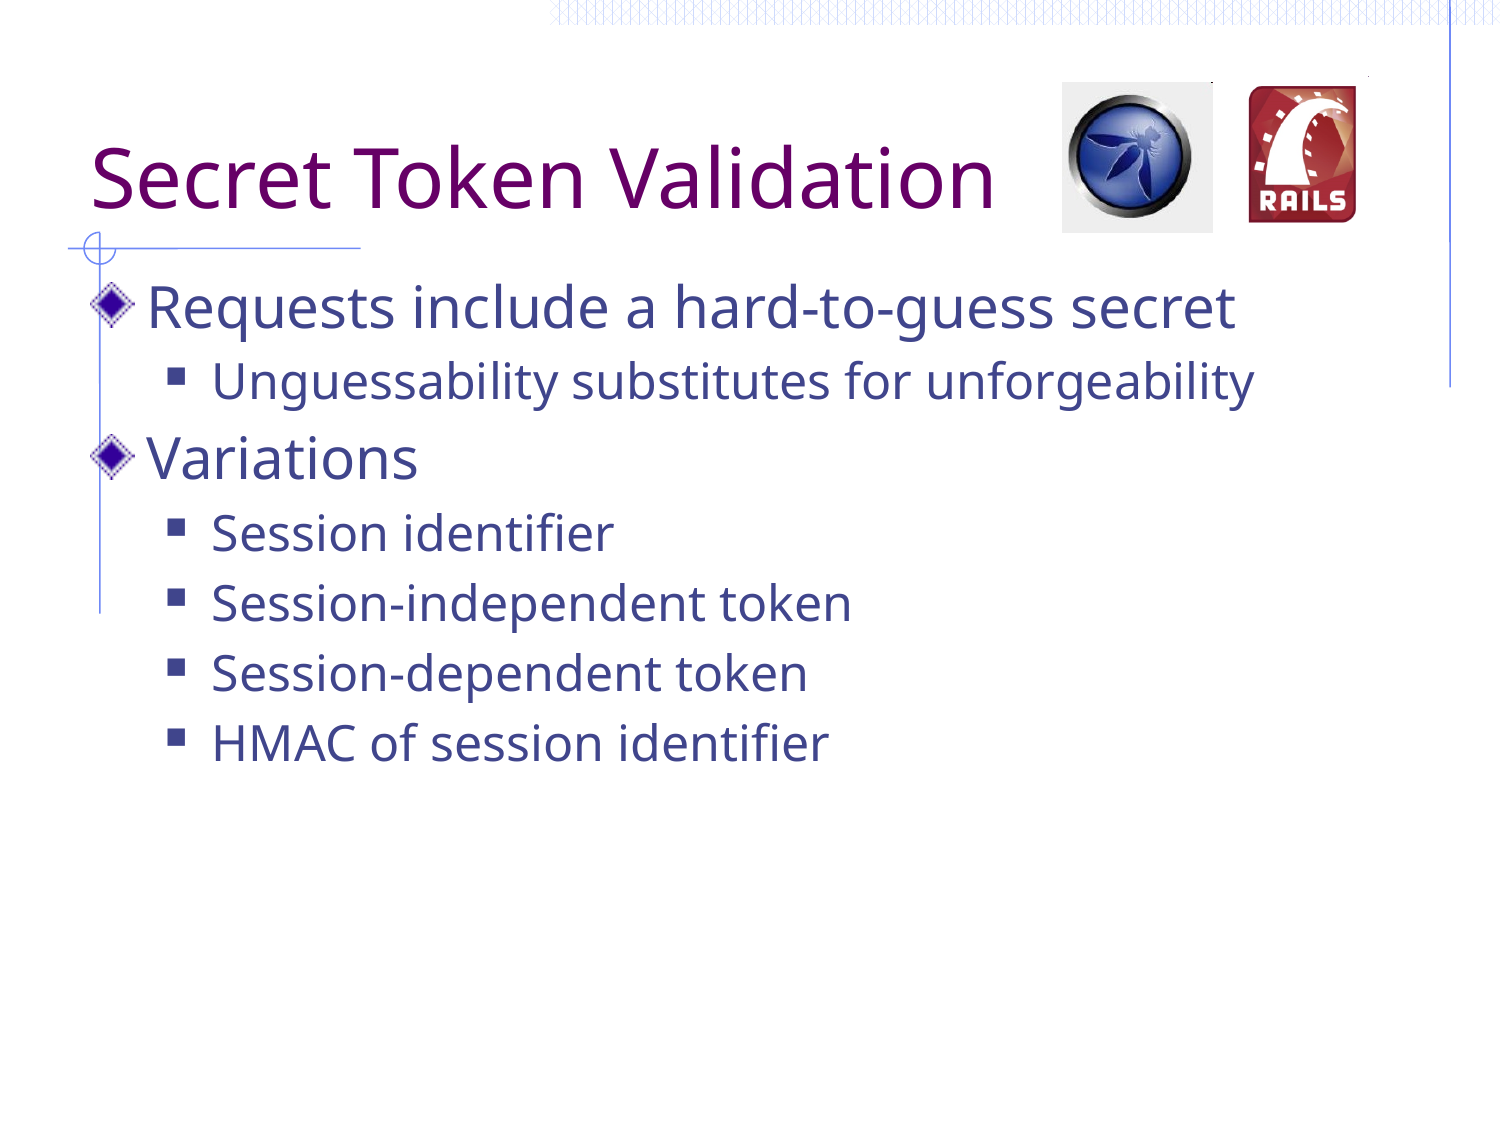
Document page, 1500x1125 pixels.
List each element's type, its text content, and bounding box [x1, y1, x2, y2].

picture [90, 282, 135, 328]
picture [90, 434, 135, 480]
title Secret Token Validation [74, 44, 1426, 233]
list Requests include a hard-to-guess secret Unguessability substitutes for unforgeability Variations Session identifier Session-independent token Session-dependent token HMAC of session identifier [74, 262, 1426, 1006]
picture [1062, 82, 1213, 233]
picture [1237, 75, 1369, 233]
